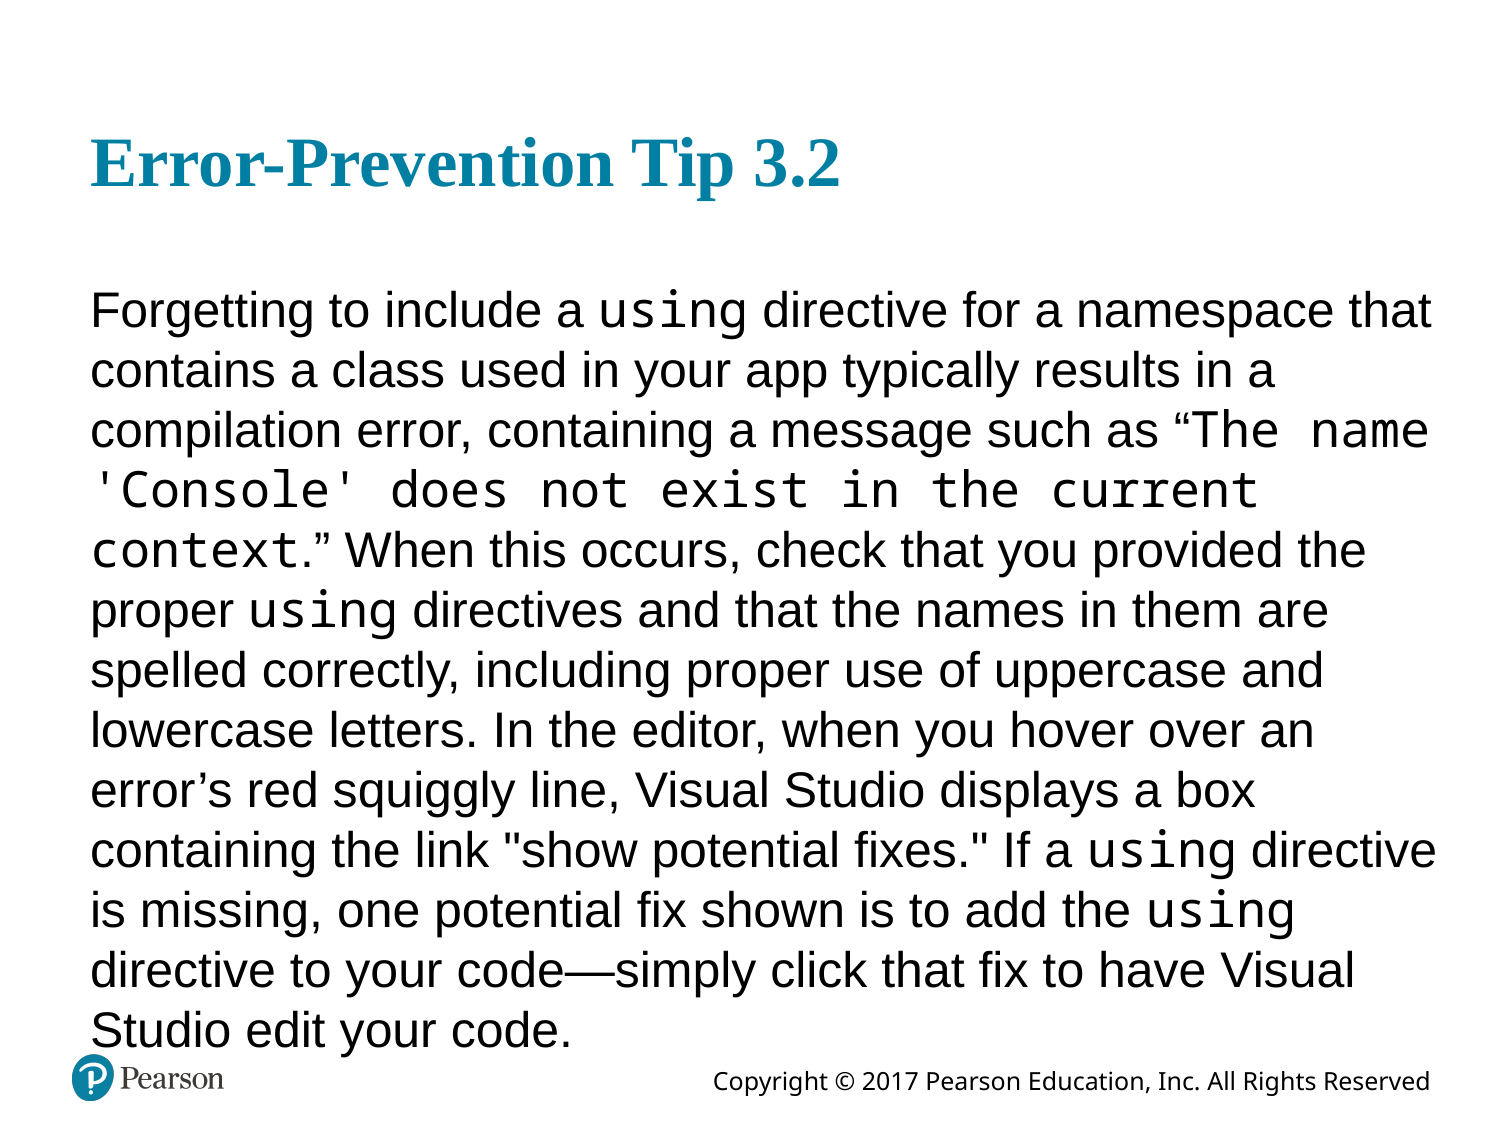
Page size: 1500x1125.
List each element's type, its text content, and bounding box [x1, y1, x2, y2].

title Error-Prevention Tip 3.2 [75, 35, 1425, 216]
picture [80, 1063, 106, 1088]
list Forgetting to include a using directive for a namespace that contains a class used in your app typically results in a compilation error, containing a message such as “The name 'Console' does not exist in the current context.” When this occurs, check that you provided the proper using directives and that the names in them are spelled correctly, including proper use of uppercase and lowercase letters. In the editor, when you hover over an error’s red squiggly line, Visual Studio displays a box containing the link "show potential fixes." If a using directive is missing, one potential fix shown is to add the using directive to your code—simply click that fix to have Visual Studio edit your code. [75, 262, 1472, 1005]
picture [98, 1054, 224, 1101]
picture [72, 1087, 83, 1101]
picture [72, 1054, 88, 1070]
